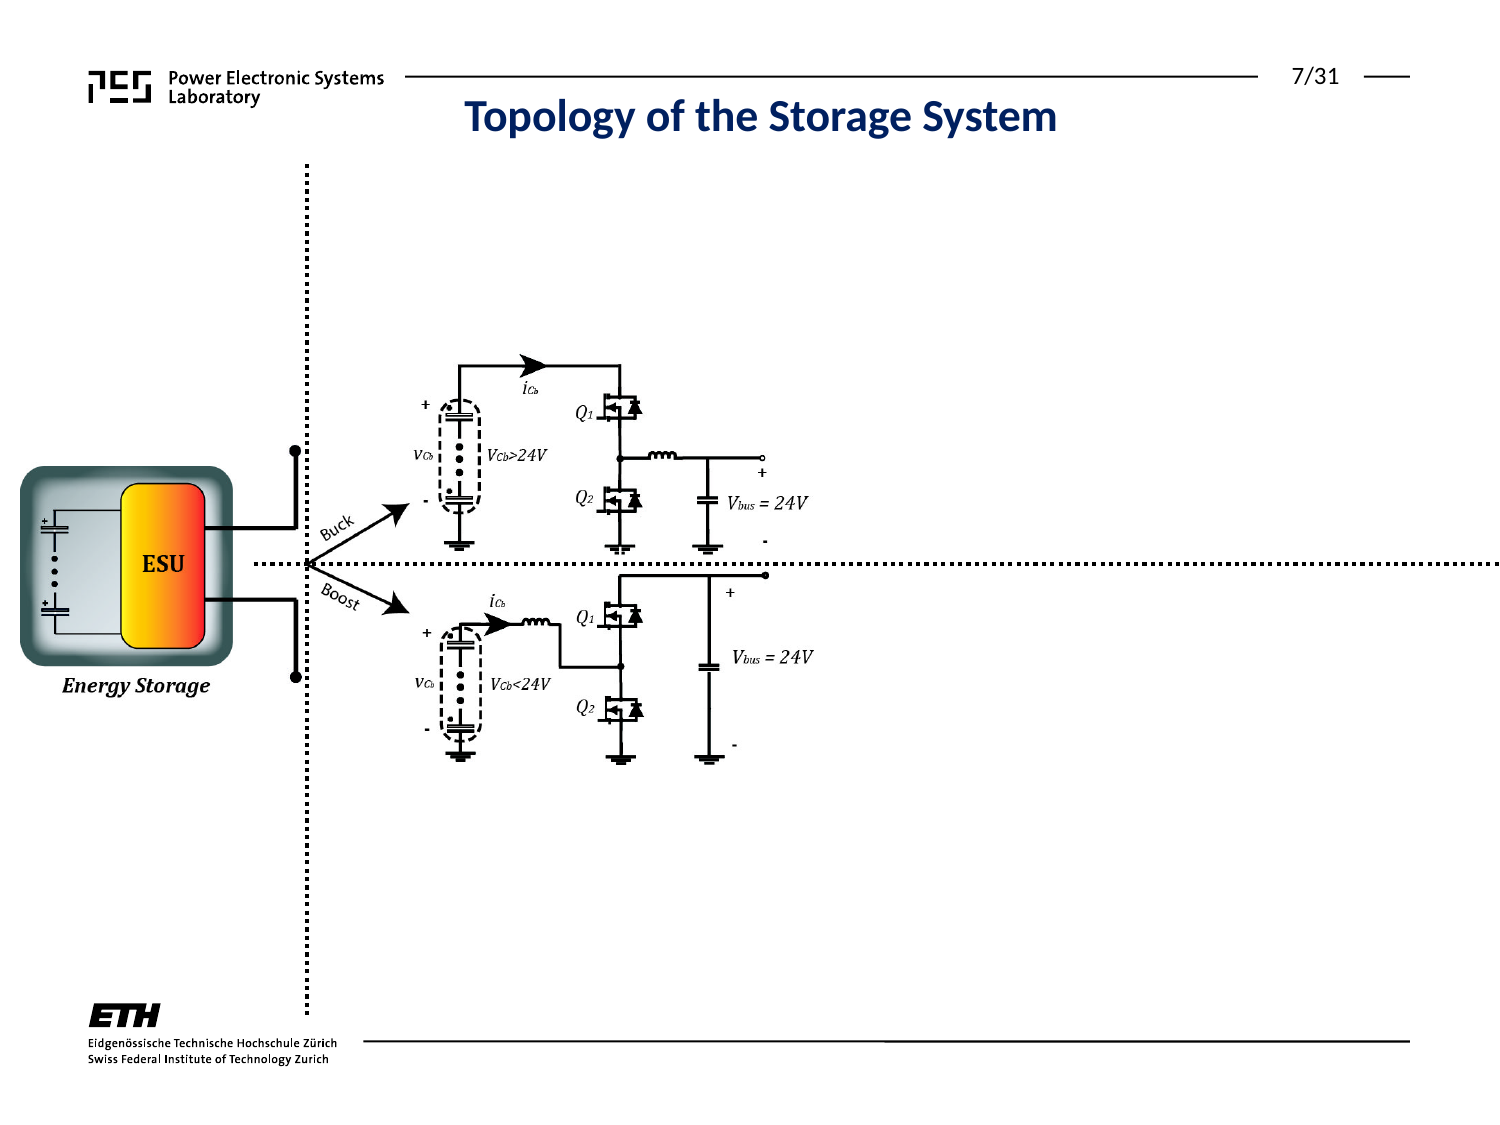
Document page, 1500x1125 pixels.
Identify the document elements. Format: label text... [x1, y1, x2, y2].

picture [19, 311, 307, 765]
picture [308, 565, 814, 765]
text_box Topology of the Storage System [138, 78, 1385, 130]
picture [308, 311, 814, 563]
